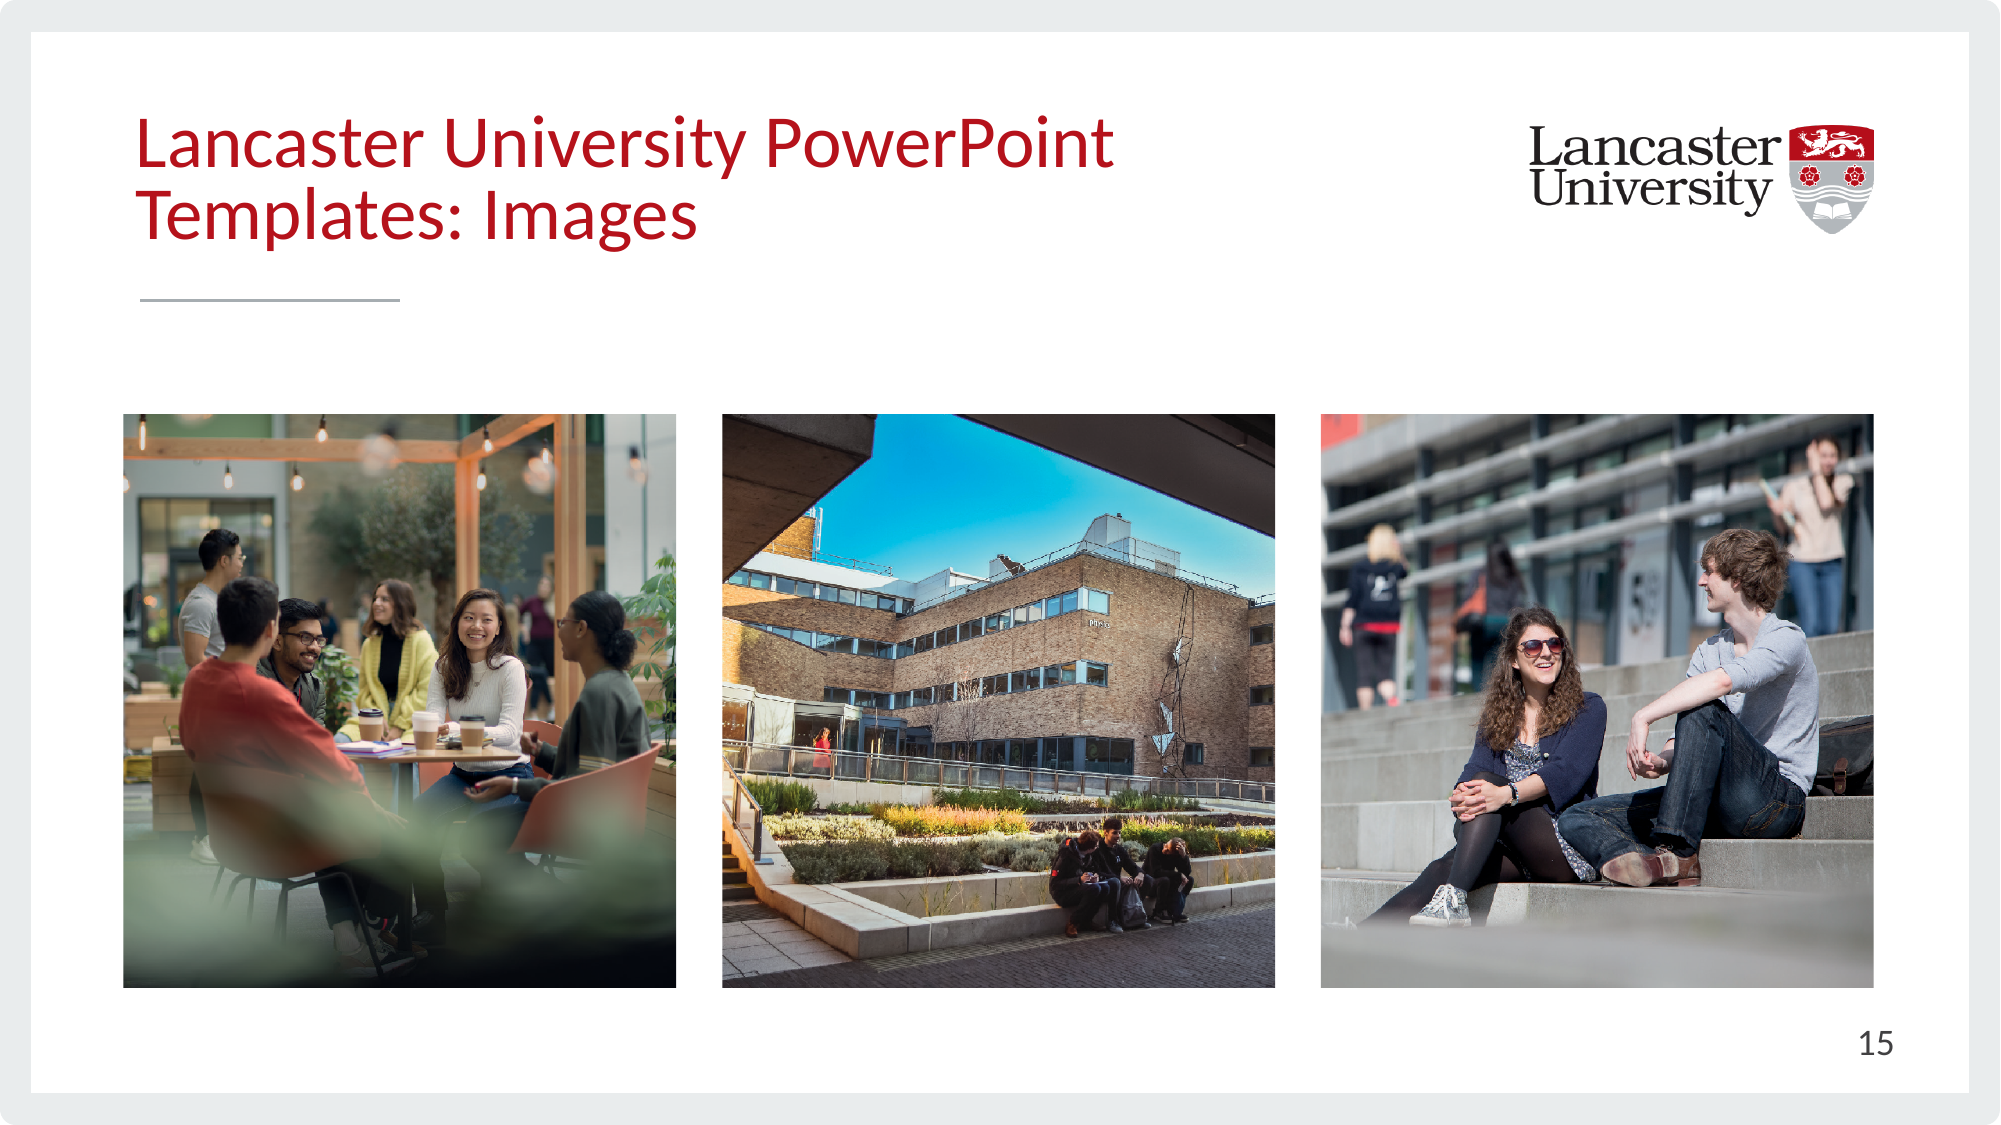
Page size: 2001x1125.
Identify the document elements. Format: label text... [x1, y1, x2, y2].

title Lancaster University PowerPoint Templates: Images [120, 87, 1363, 278]
text_box [722, 414, 1276, 988]
slide_number 15 [1459, 1010, 1910, 1071]
text_box [1320, 414, 1874, 988]
text_box [123, 414, 677, 988]
